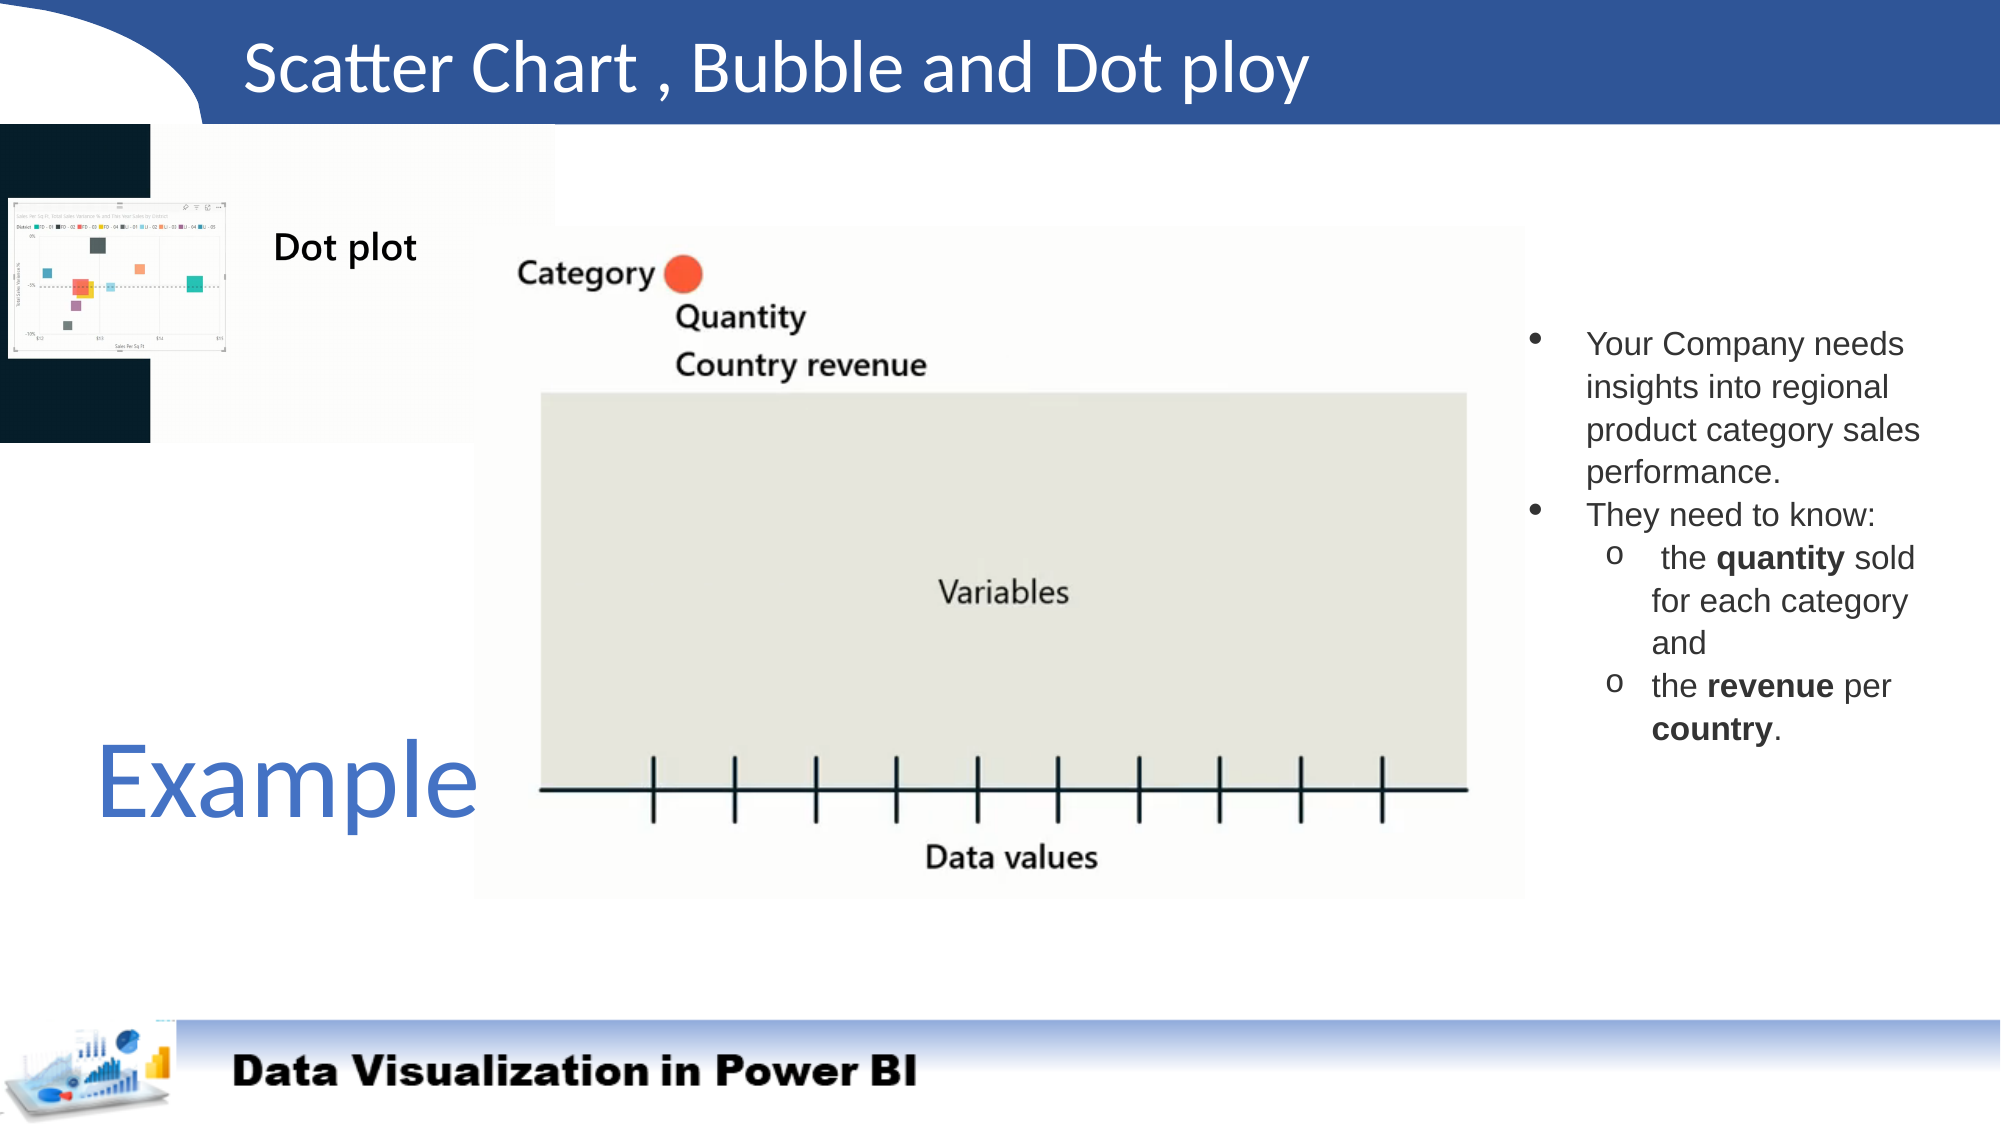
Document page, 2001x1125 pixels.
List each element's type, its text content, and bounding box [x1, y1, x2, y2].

picture [0, 0, 2001, 1125]
text_box Scatter Chart , Bubble and Dot ploy [0, 0, 2000, 126]
text_box Example [79, 697, 474, 848]
text_box Your Company needs insights into regional product category sales performance. They need to know: the quantity sold for each category and the revenue per country. [1525, 312, 1965, 755]
